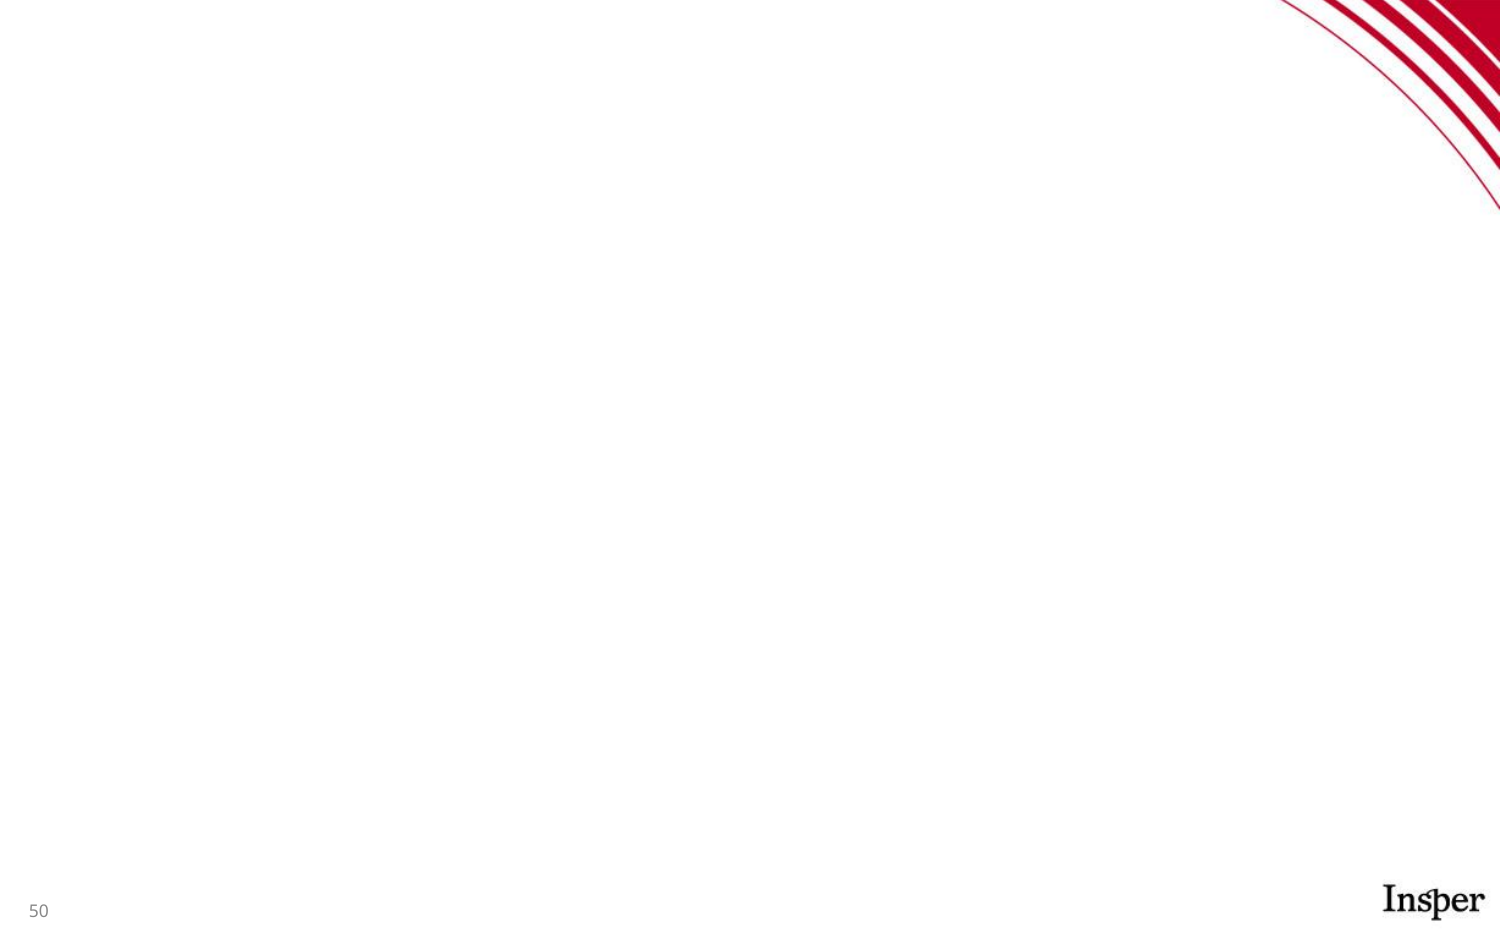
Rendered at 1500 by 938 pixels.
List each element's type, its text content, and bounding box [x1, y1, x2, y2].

slide_number ‹#› [0, 887, 78, 938]
picture [249, 0, 1500, 938]
